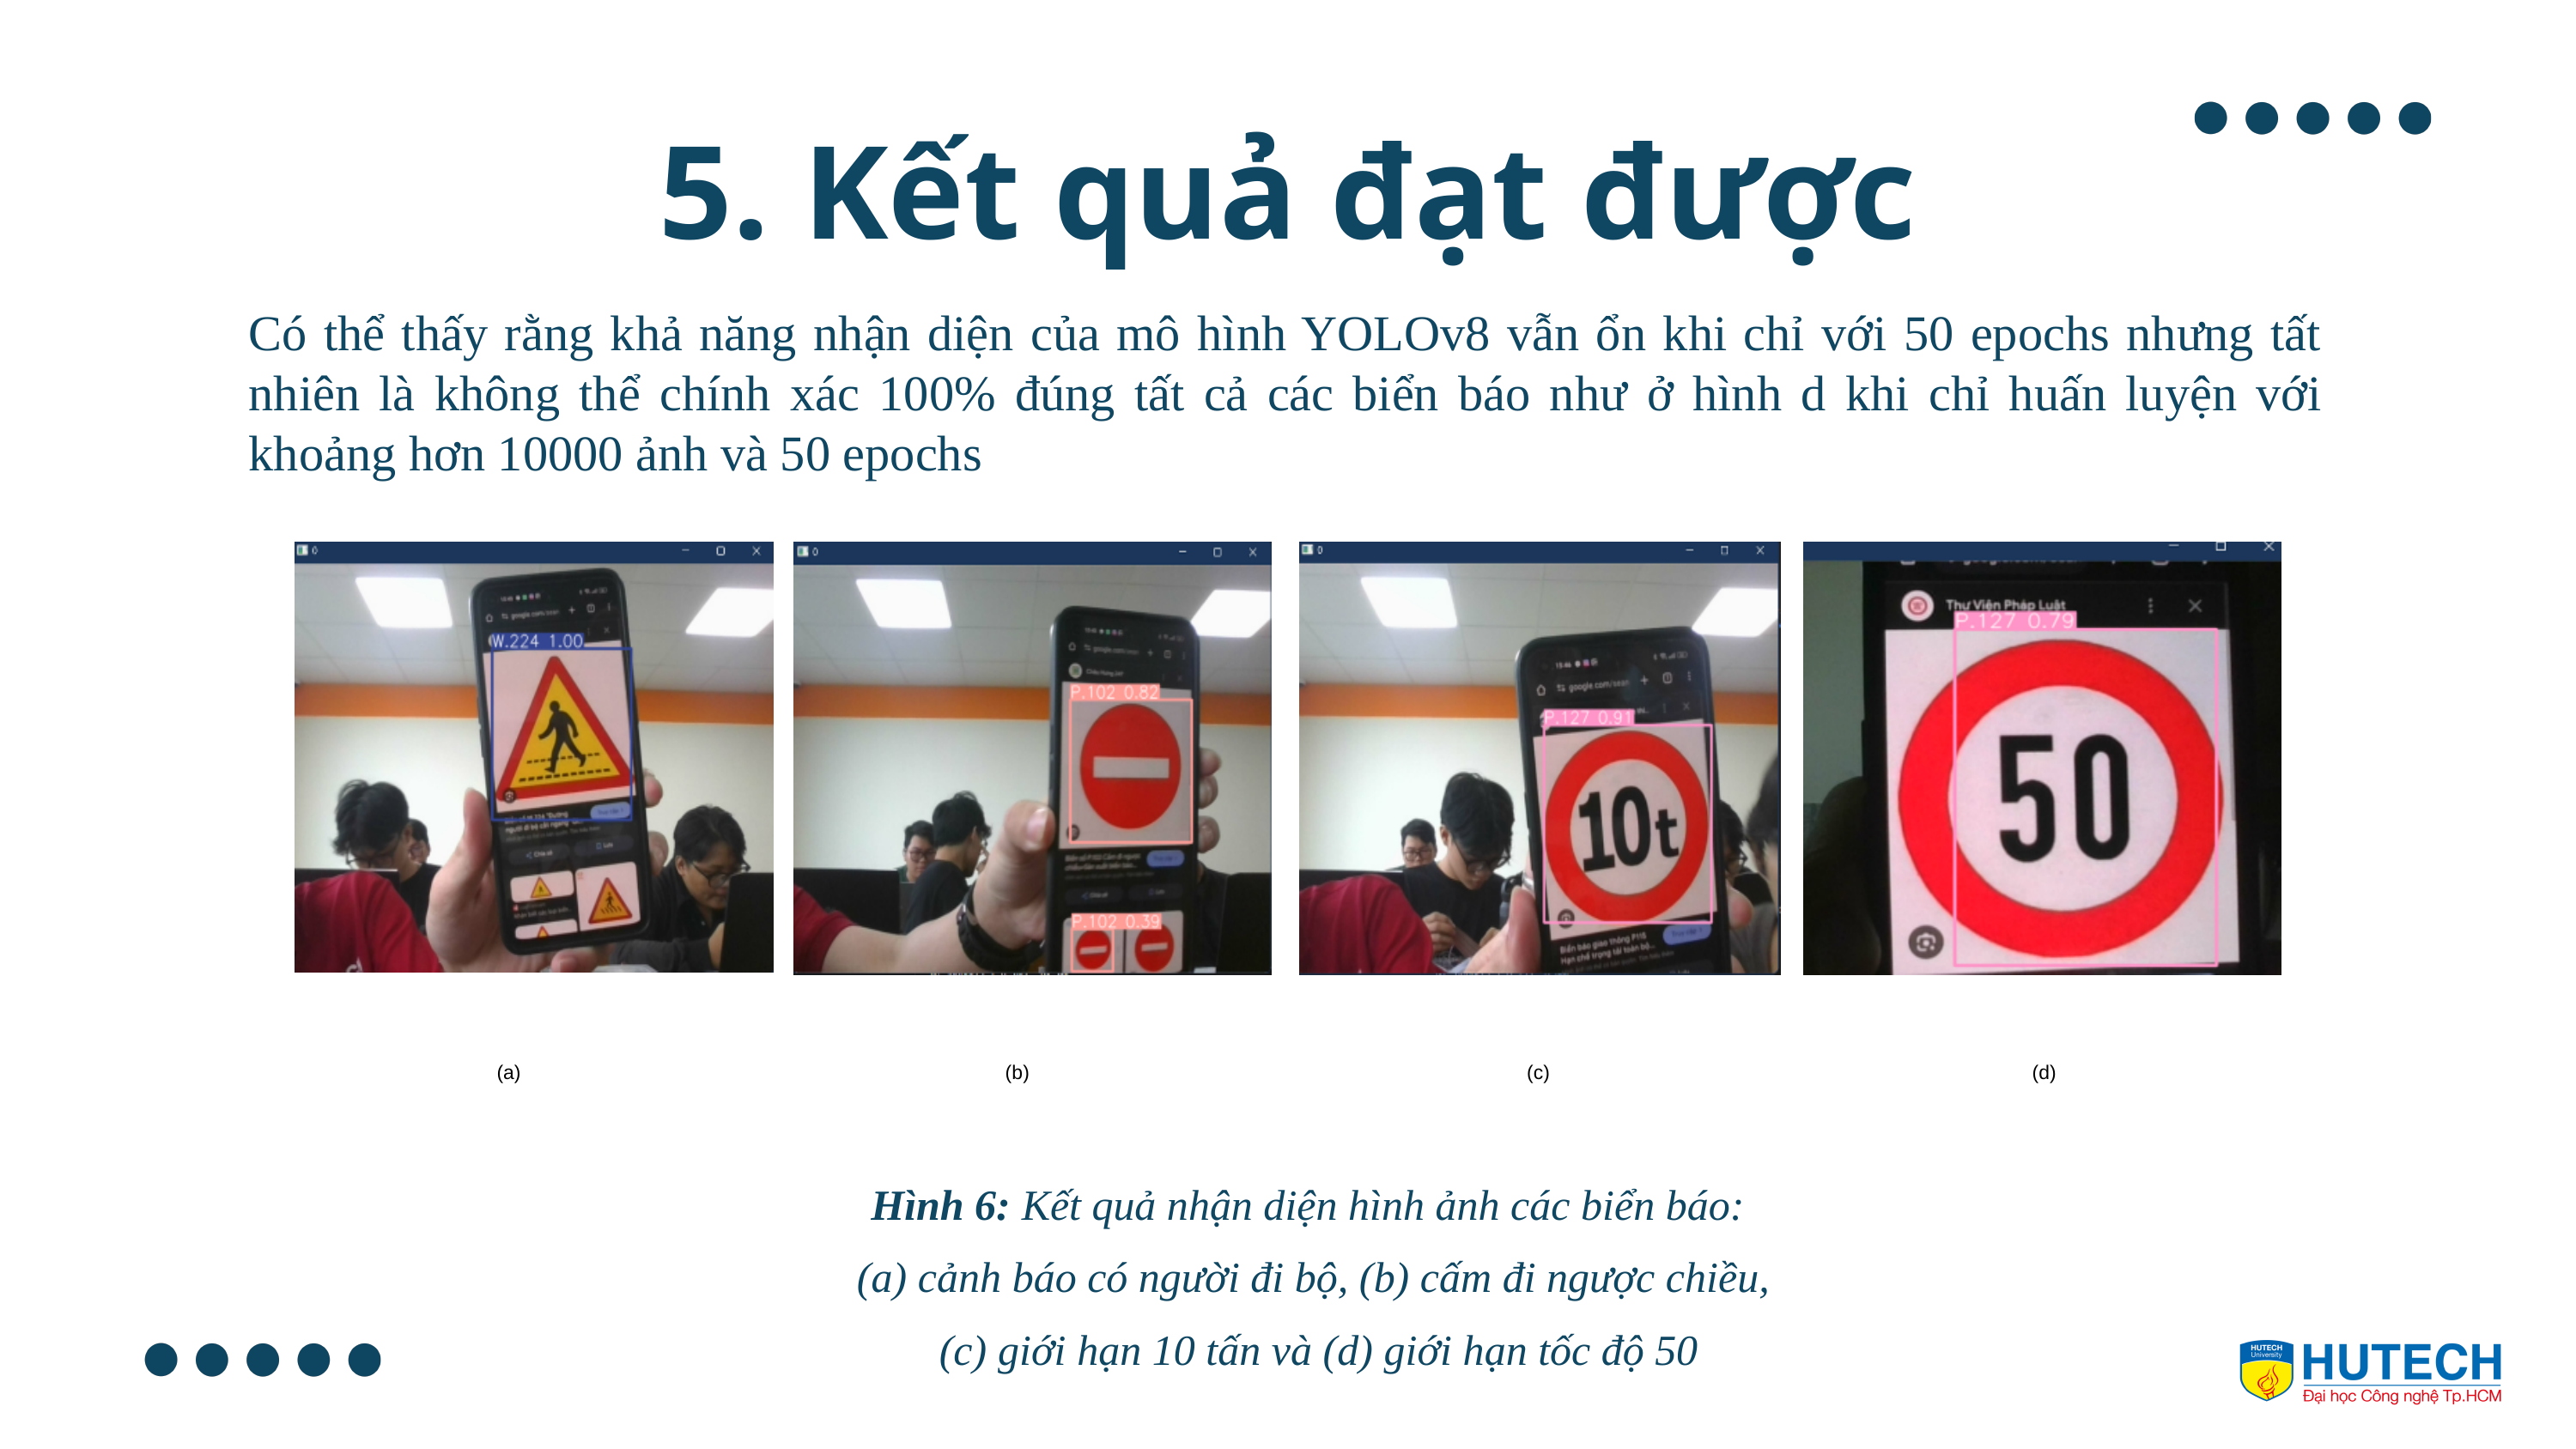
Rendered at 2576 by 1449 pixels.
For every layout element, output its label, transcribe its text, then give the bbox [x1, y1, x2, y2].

text_box [144, 1342, 381, 1378]
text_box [295, 541, 2281, 1167]
text_box [2221, 1325, 2519, 1420]
text_box Có thể thấy rằng khả năng nhận diện của mô hình YOLOv8 vẫn ổn khi chỉ với 50 epochs nhưng tất nhiên là không thể chính xác 100% đúng tất cả các biển báo như ở hình d khi chỉ huấn luyện với khoảng hơn 10000 ảnh và 50 epochs [236, 294, 2335, 488]
text_box 5. Kết quả đạt được [526, 136, 2050, 240]
text_box [2194, 100, 2432, 136]
text_box Hình 6: Kết quả nhận diện hình ảnh các biển báo: (a) cảnh báo có người đi bộ, (b) cấm đi ngược chiều, (c) giới hạn 10 tấn và (d) giới hạn tốc độ 50 [758, 1209, 1868, 1338]
